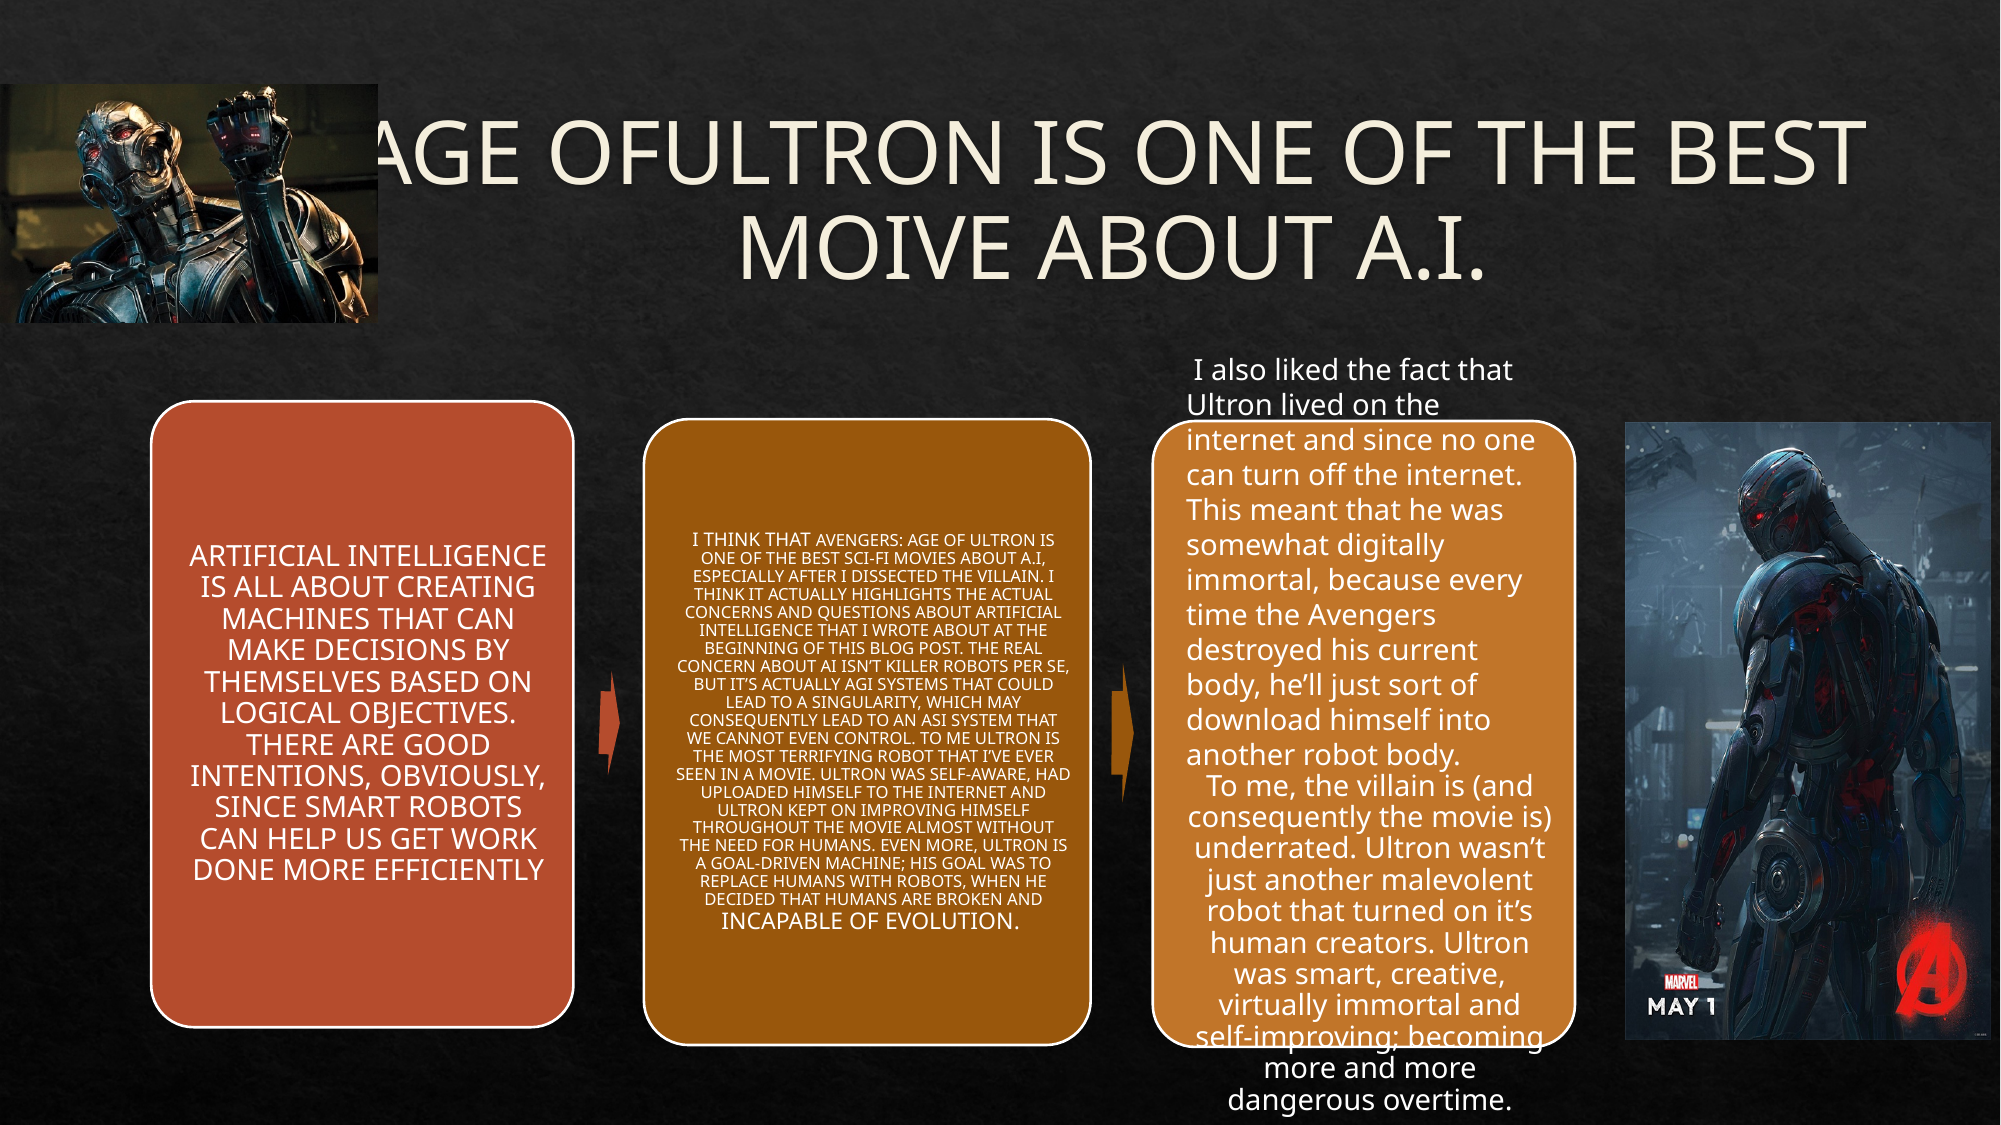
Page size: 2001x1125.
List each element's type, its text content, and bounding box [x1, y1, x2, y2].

picture [1625, 422, 1991, 1041]
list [149, 338, 1782, 1090]
picture [0, 84, 378, 324]
title AGE OFULTRON IS ONE OF THE BEST MOIVE ABOUT A.I. [385, 100, 1895, 307]
